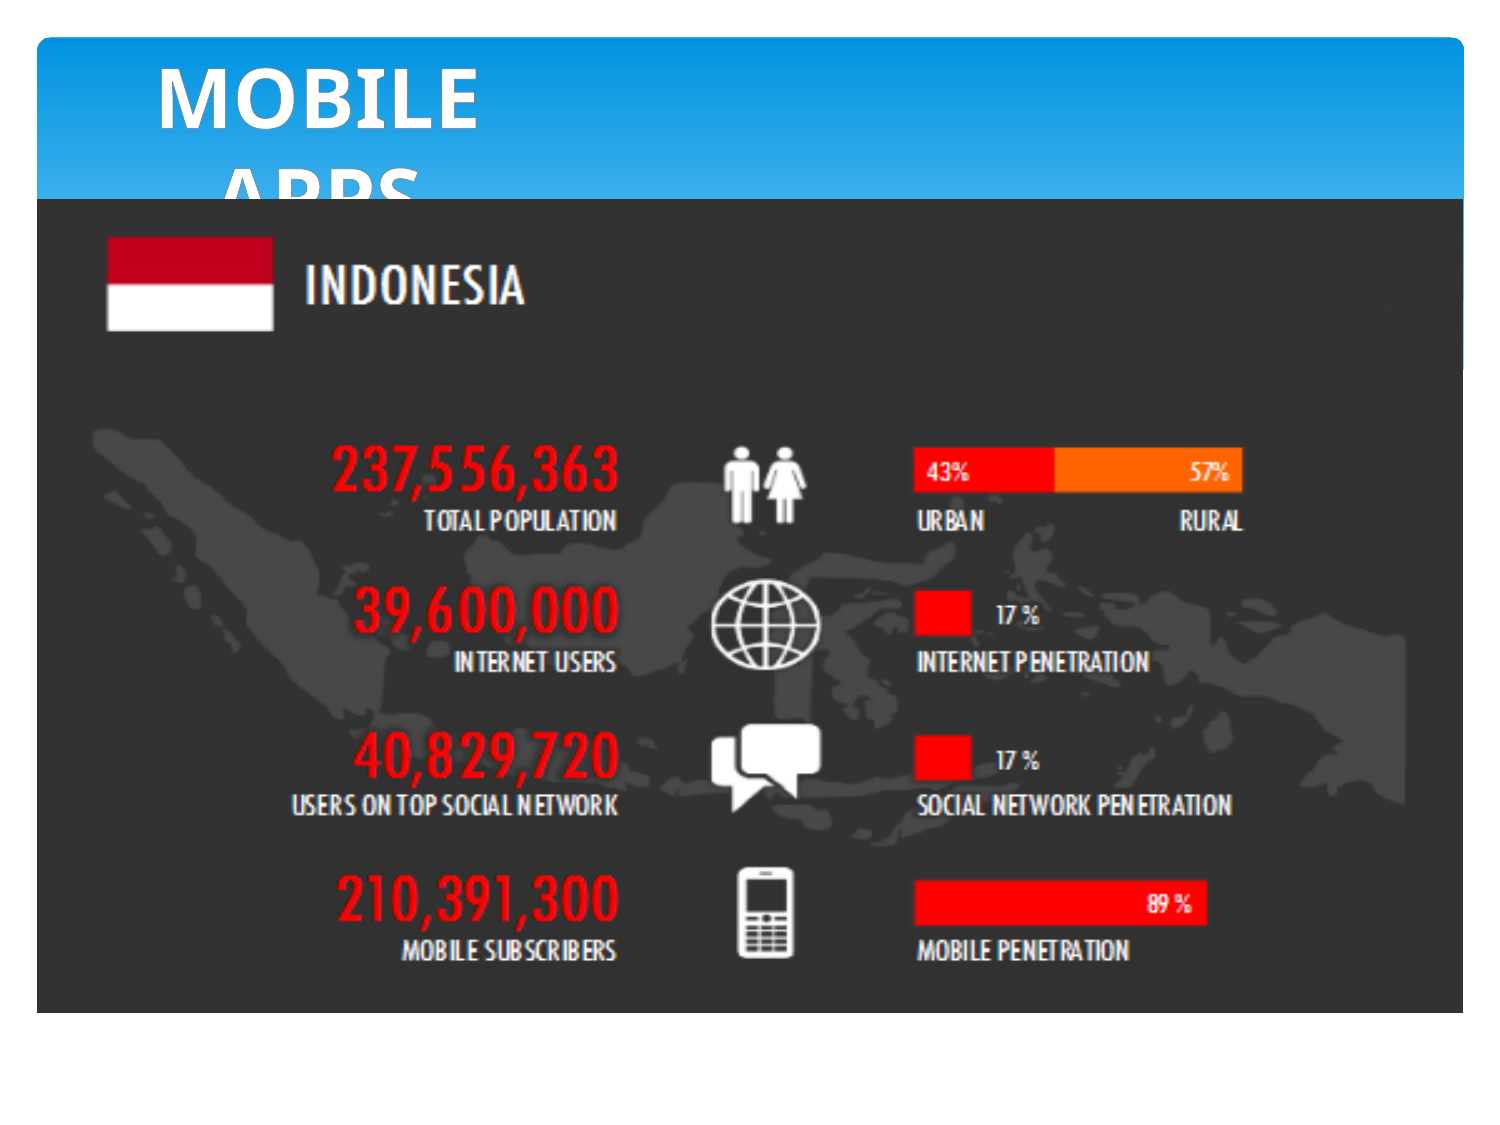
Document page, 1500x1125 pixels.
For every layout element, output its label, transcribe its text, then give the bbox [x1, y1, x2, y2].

picture [37, 199, 1463, 1013]
text_box MOBILE APPS [37, 37, 598, 199]
